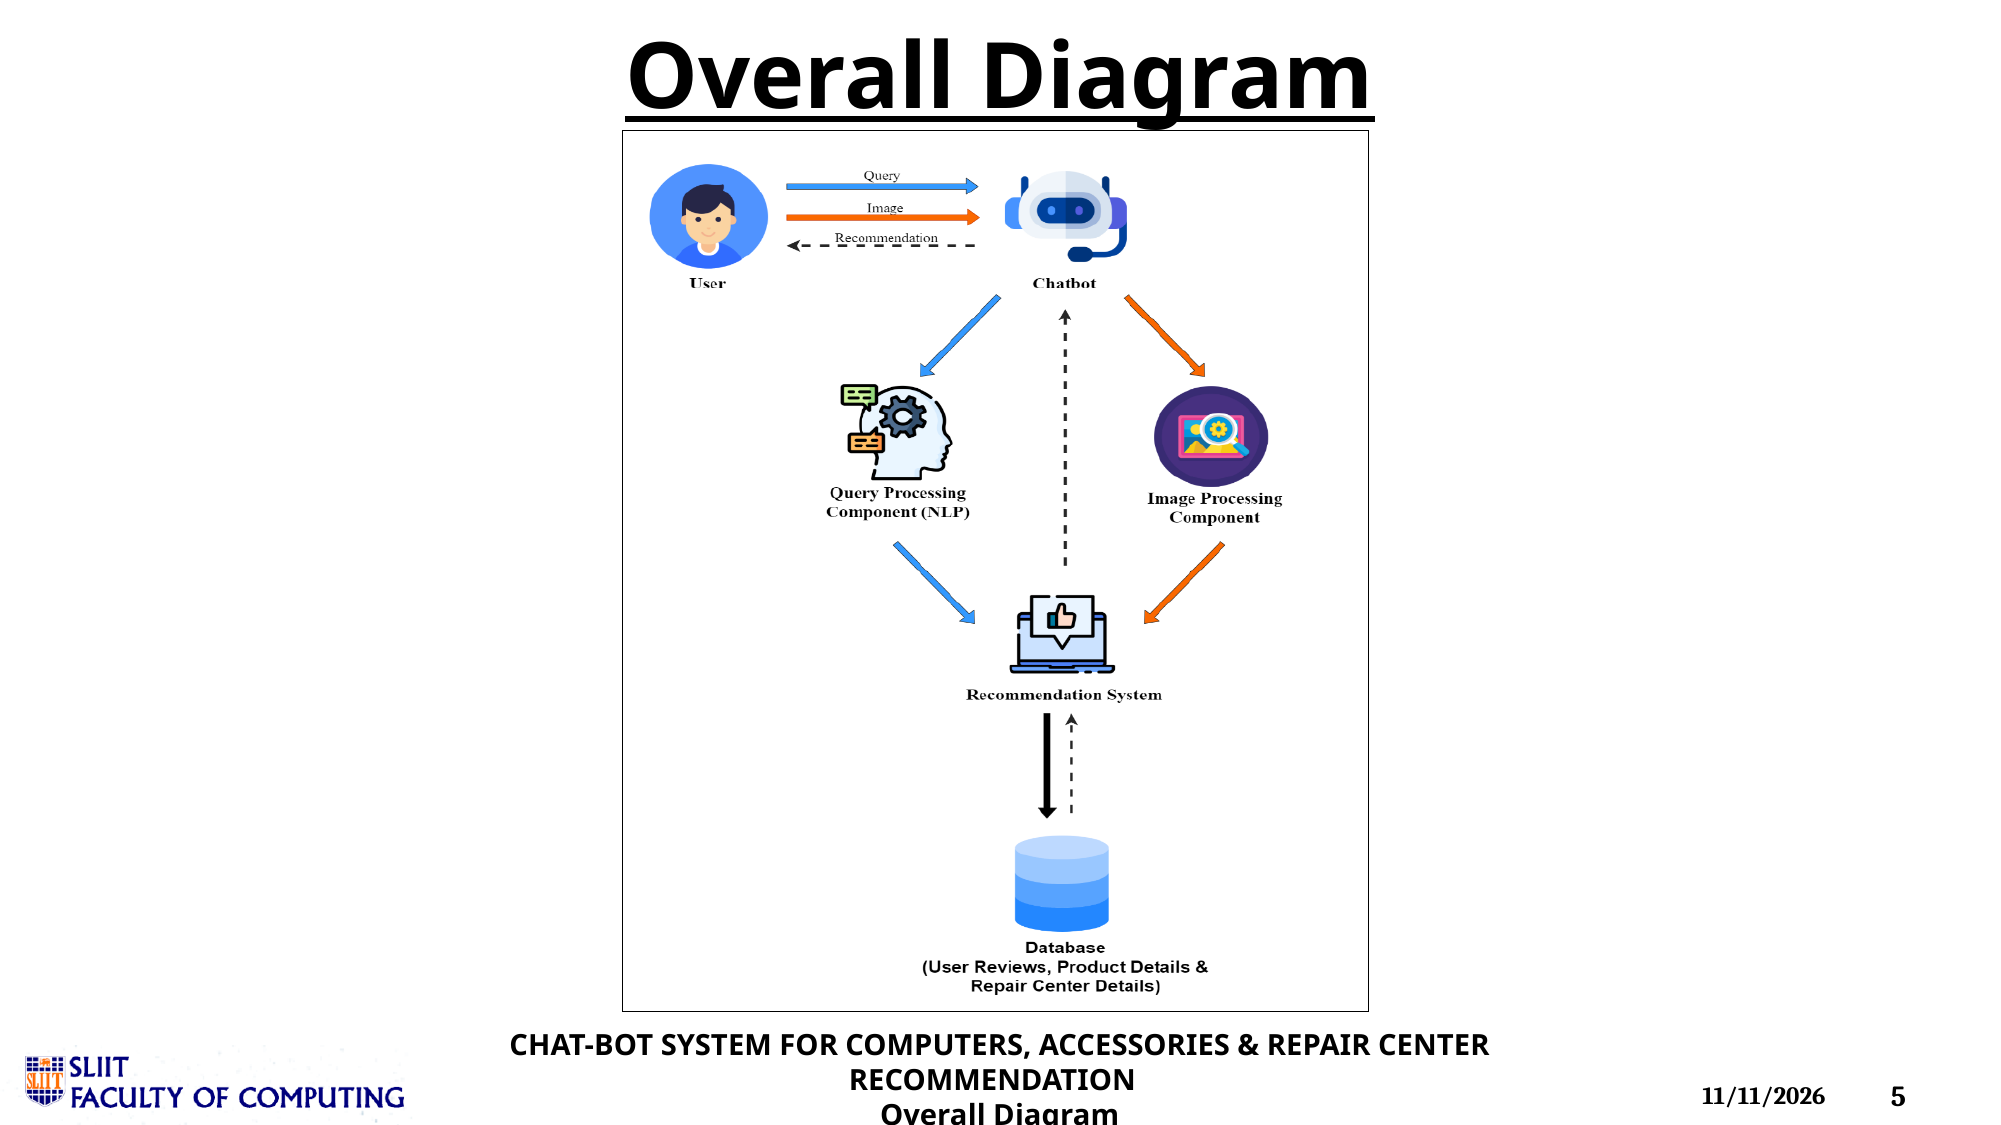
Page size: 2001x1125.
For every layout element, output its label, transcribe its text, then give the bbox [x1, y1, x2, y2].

text_box CHAT-BOT SYSTEM FOR COMPUTERS, ACCESSORIES & REPAIR CENTER RECOMMENDATION Overall Diagram [372, 1021, 1628, 1125]
title Overall Diagram [41, 6, 1959, 137]
picture [621, 130, 1369, 1012]
picture [0, 1045, 372, 1125]
